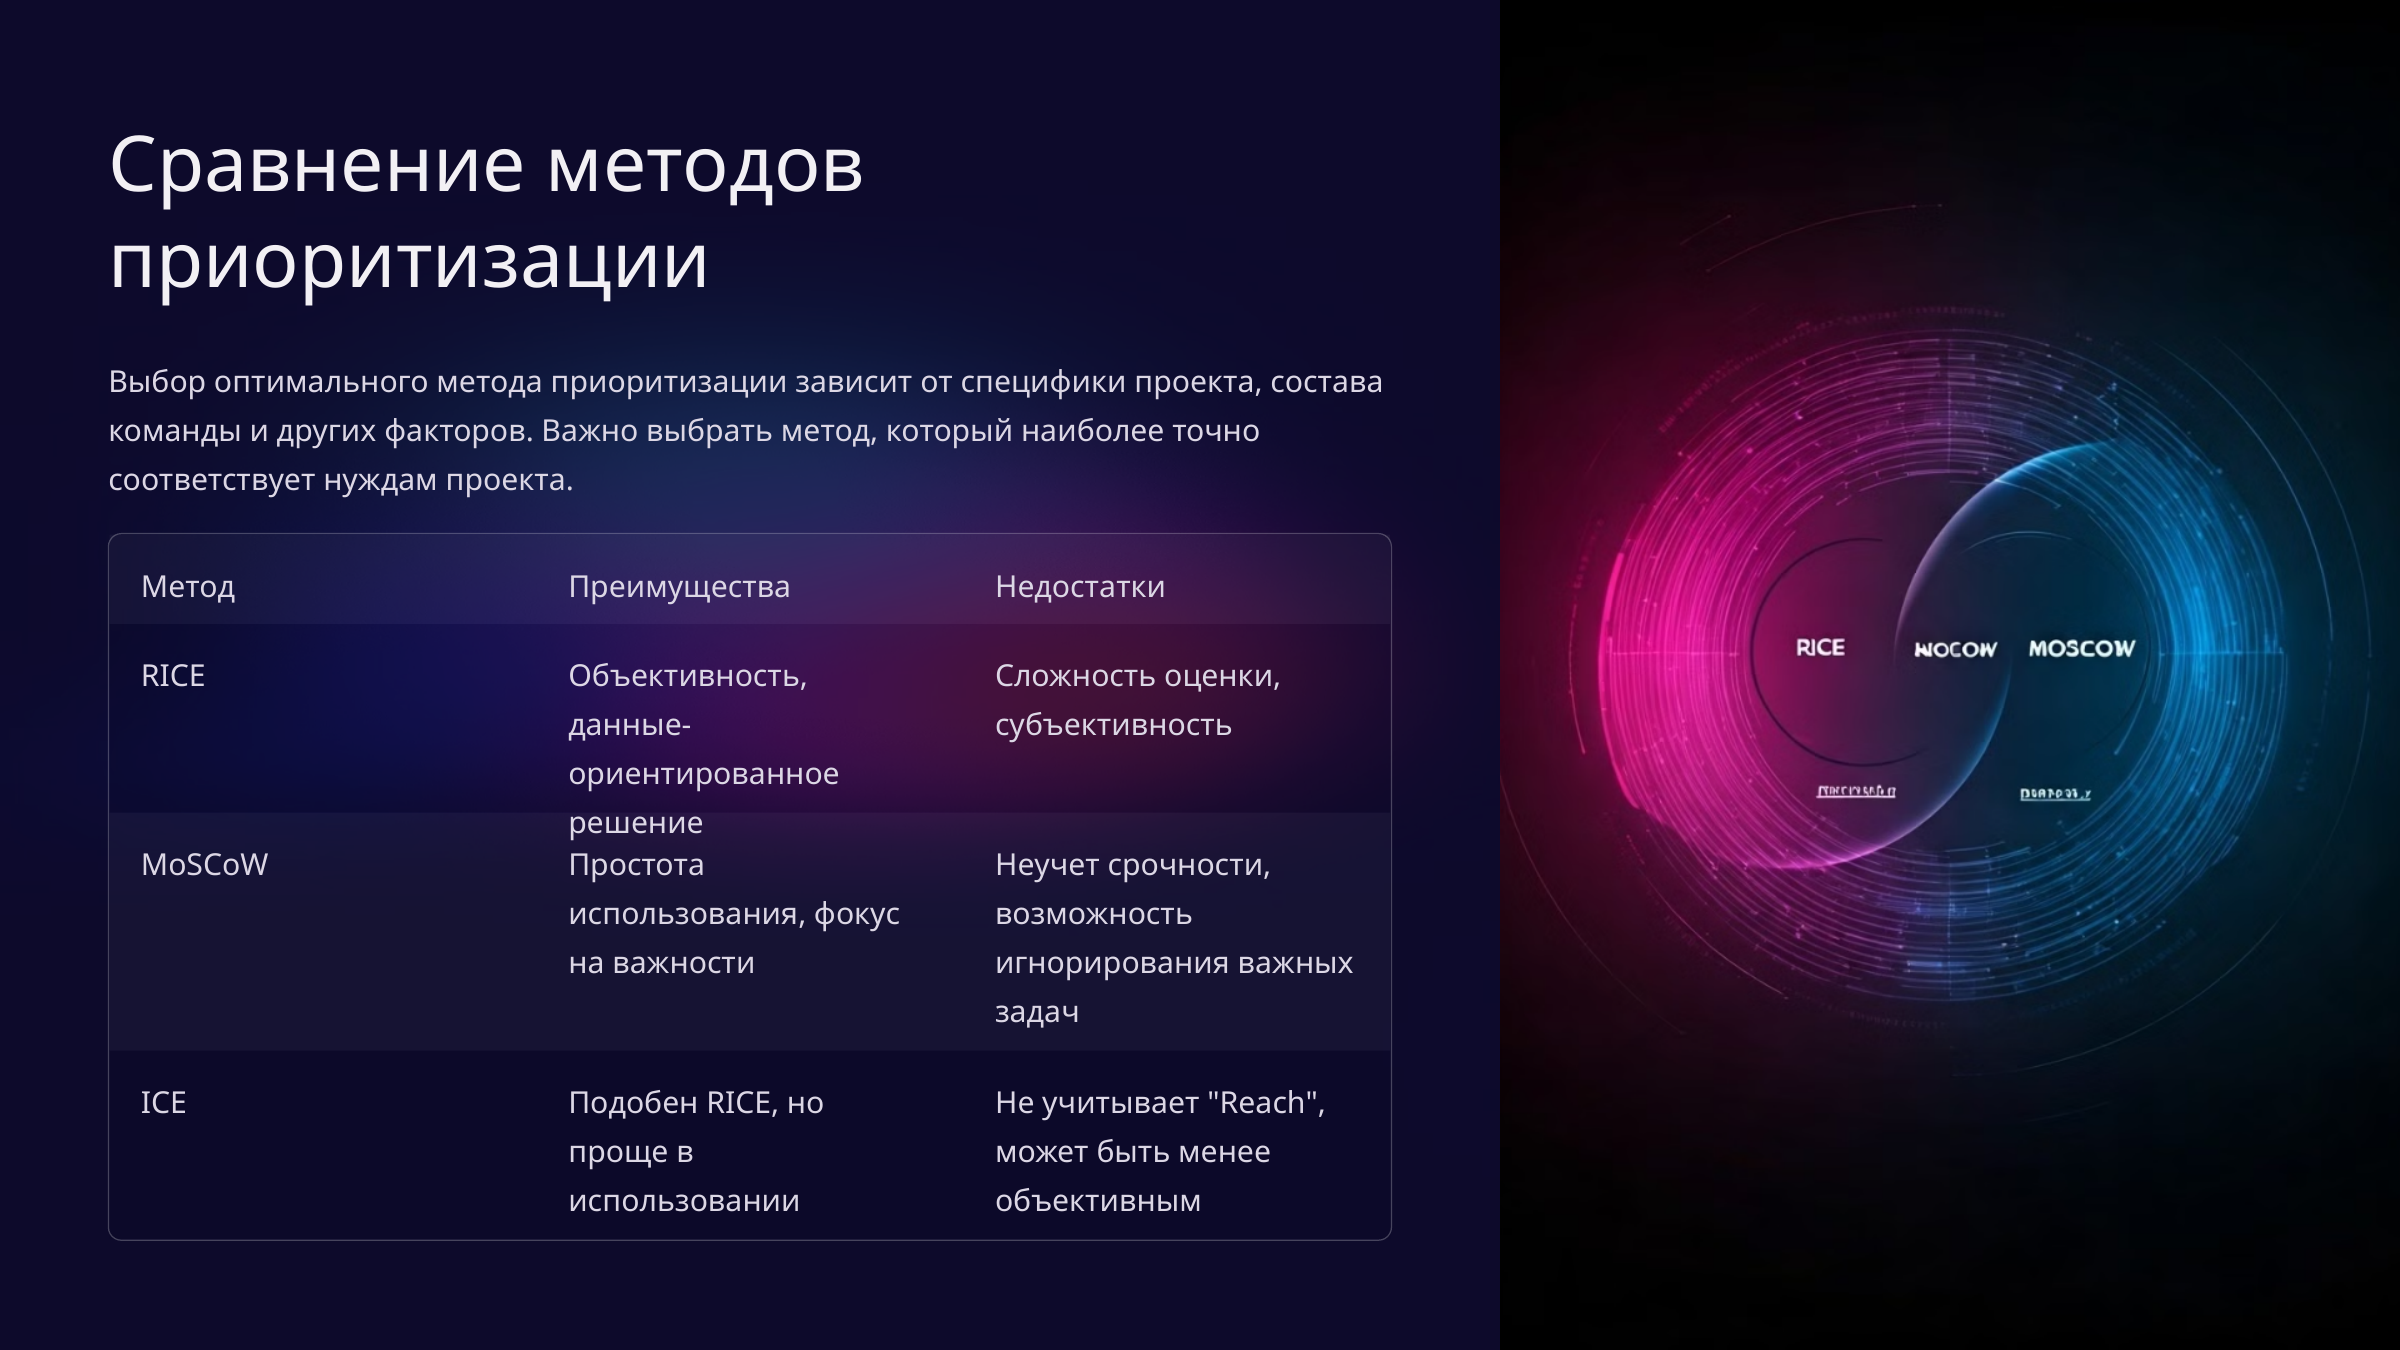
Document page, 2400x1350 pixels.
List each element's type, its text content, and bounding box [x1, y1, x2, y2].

text_box Преимущества [568, 554, 932, 605]
text_box [109, 624, 1391, 812]
text_box [109, 812, 1391, 1050]
picture [1499, 0, 2400, 1350]
text_box Подобен RICE, но проще в использовании [568, 1070, 932, 1170]
text_box [109, 534, 1391, 624]
text_box Неучет срочности, возможность игнорирования важных задач [994, 832, 1360, 1031]
text_box MoSCoW [140, 832, 505, 882]
text_box Сравнение методов приоритизации [108, 109, 1392, 304]
text_box RICE [140, 643, 505, 694]
text_box Выбор оптимального метода приоритизации зависит от специфики проекта, состава команды и других факторов. Важно выбрать метод, который наиболее точно соответствует нуждам проекта. [108, 349, 1392, 499]
text_box Не учитывает "Reach", может быть менее объективным [994, 1070, 1360, 1220]
text_box ICE [140, 1070, 505, 1120]
text_box Сложность оценки, субъективность [994, 643, 1360, 744]
text_box Объективность, данные-ориентированное решение [568, 643, 932, 793]
text_box Метод [140, 554, 505, 605]
text_box Недостатки [994, 554, 1360, 605]
text_box [109, 1050, 1391, 1239]
text_box Простота использования, фокус на важности [568, 832, 932, 982]
